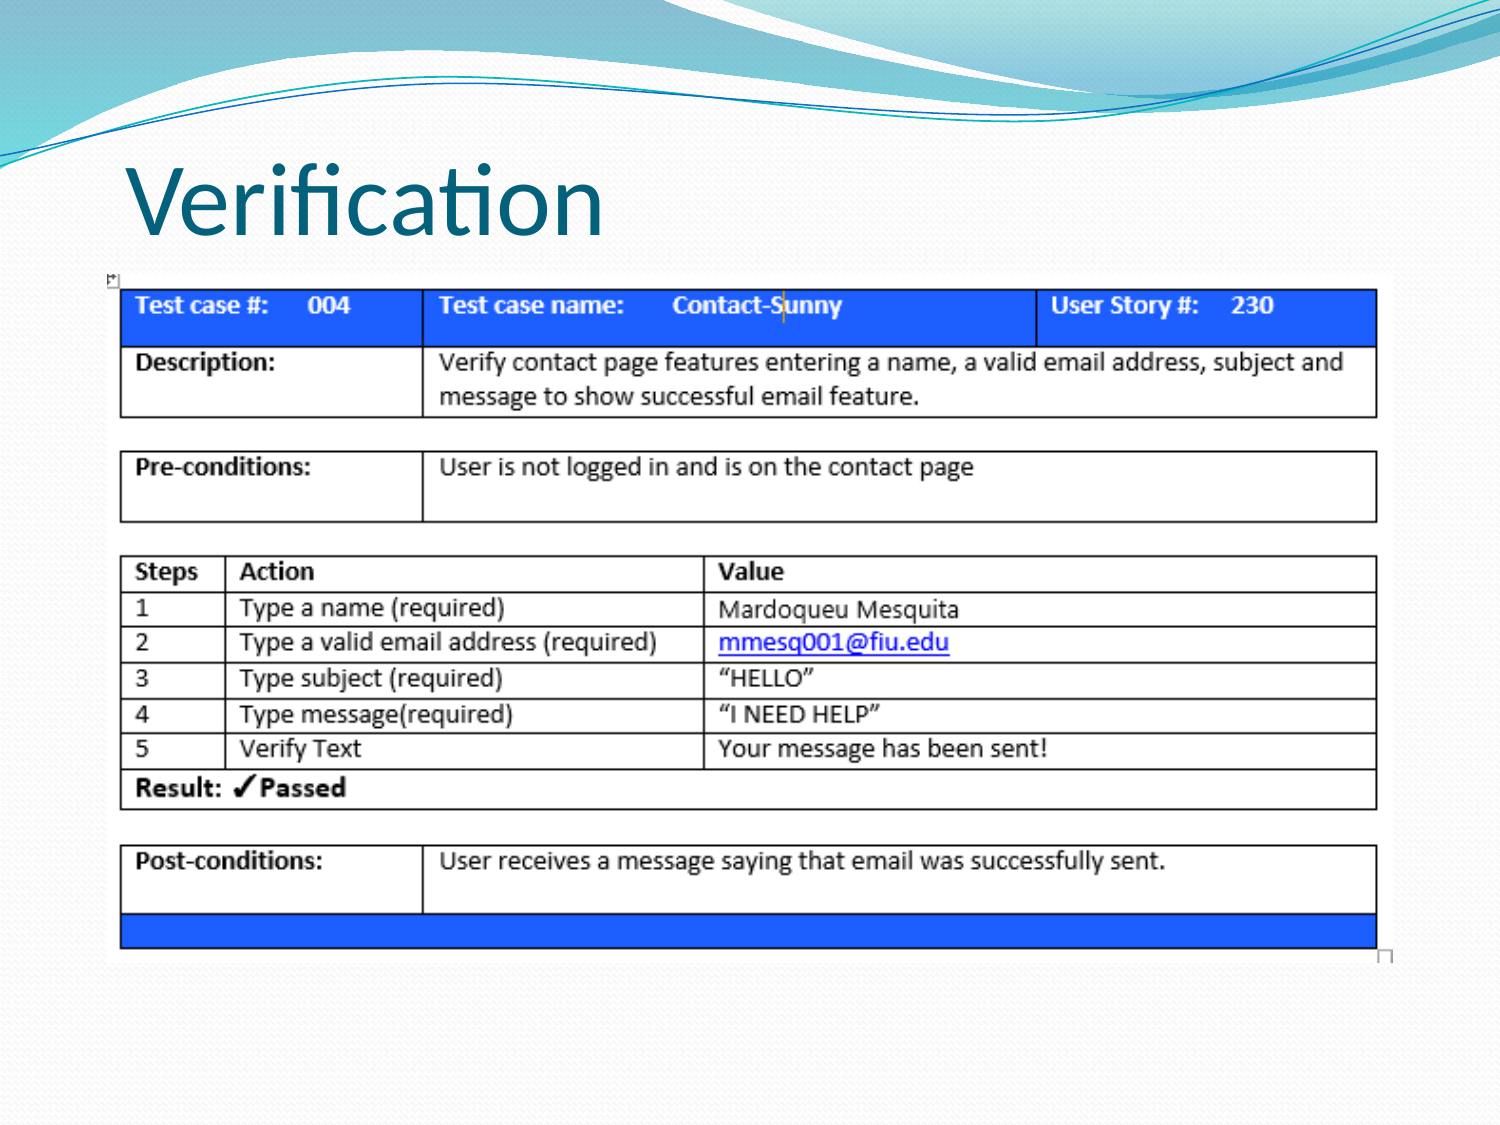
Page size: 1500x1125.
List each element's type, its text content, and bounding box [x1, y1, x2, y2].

picture [106, 274, 1394, 963]
title Verification [125, 68, 1475, 257]
list [75, 237, 1425, 1063]
